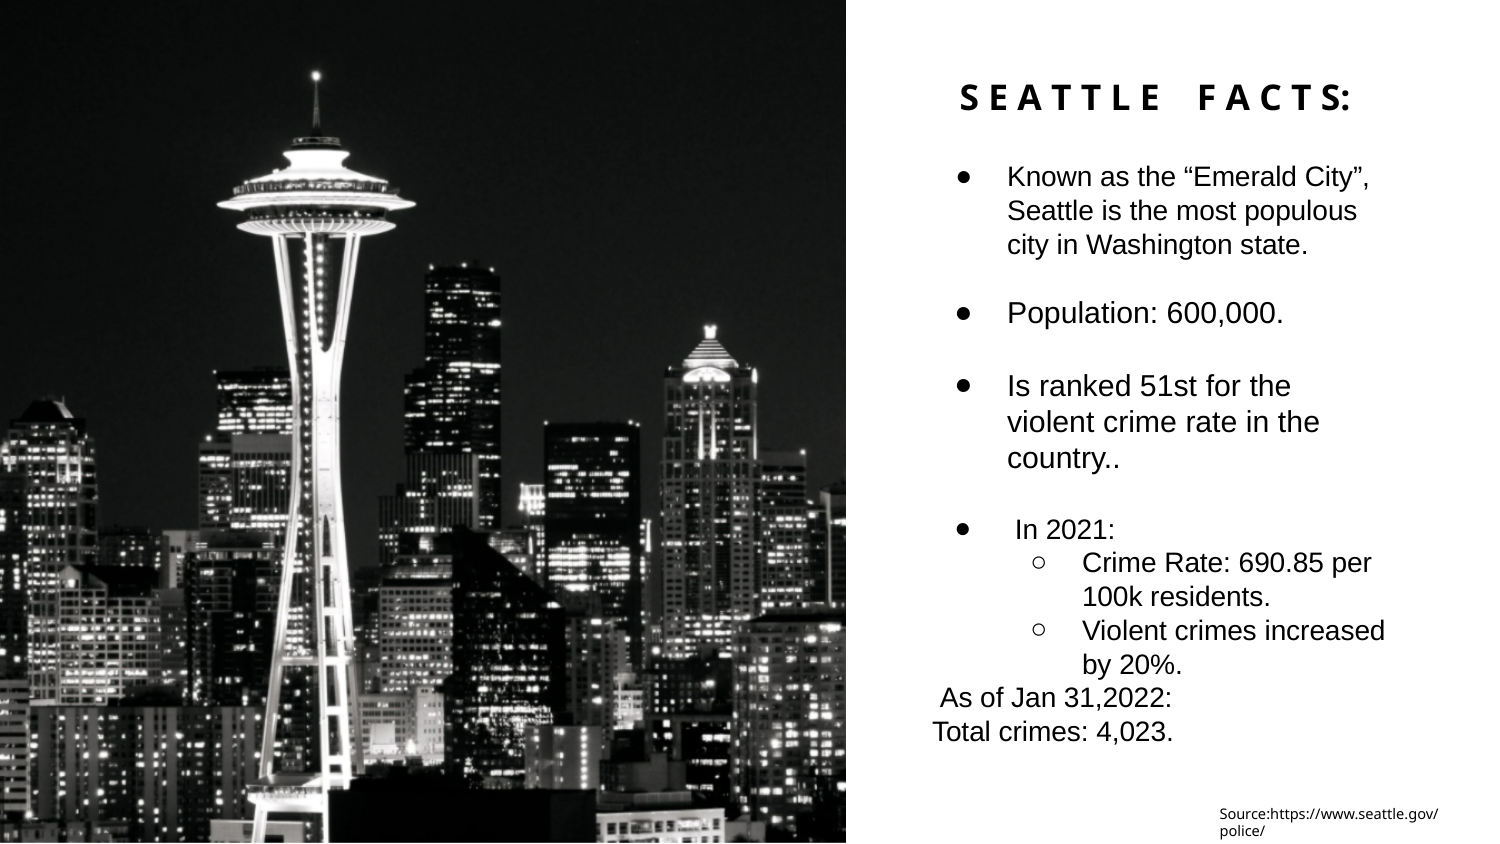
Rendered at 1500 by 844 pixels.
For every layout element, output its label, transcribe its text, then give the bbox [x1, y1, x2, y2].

text_box Source:https://www.seattle.gov/police/ [1204, 789, 1489, 844]
text_box S E A T T L E F A C T S: [944, 60, 1387, 110]
text_box Known as the “Emerald City”, Seattle is the most populous city in Washington state. Population: 600,000. Is ranked 51st for the violent crime rate in the country.. In 2021: Crime Rate: 690.85 per 100k residents. Violent crimes increased by 20%. As of Jan 31,2022: Total crimes: 4,023. [917, 110, 1402, 789]
picture [0, 0, 847, 844]
